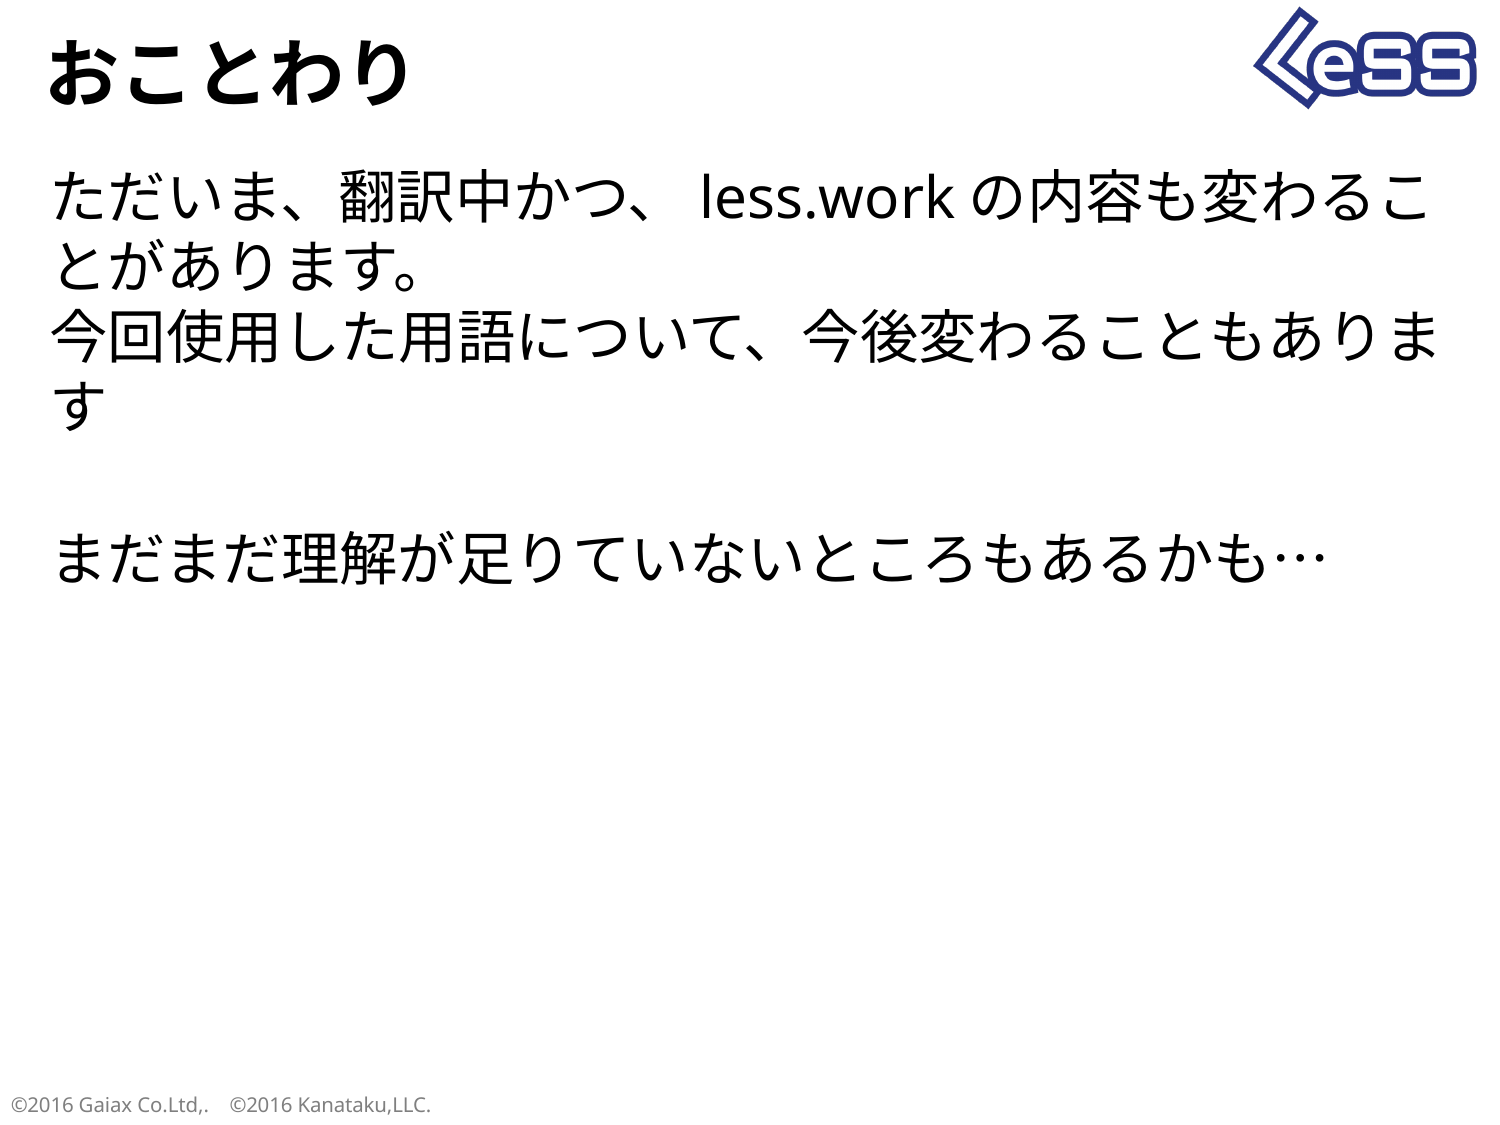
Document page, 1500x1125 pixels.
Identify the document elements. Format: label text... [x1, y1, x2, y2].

list ただいま、翻訳中かつ、less.workの内容も変わることがあります。 今回使用した用語について、今後変わることもあります まだまだ理解が足りていないところもあるかも… [38, 154, 1459, 1005]
title おことわり [39, 29, 1459, 114]
